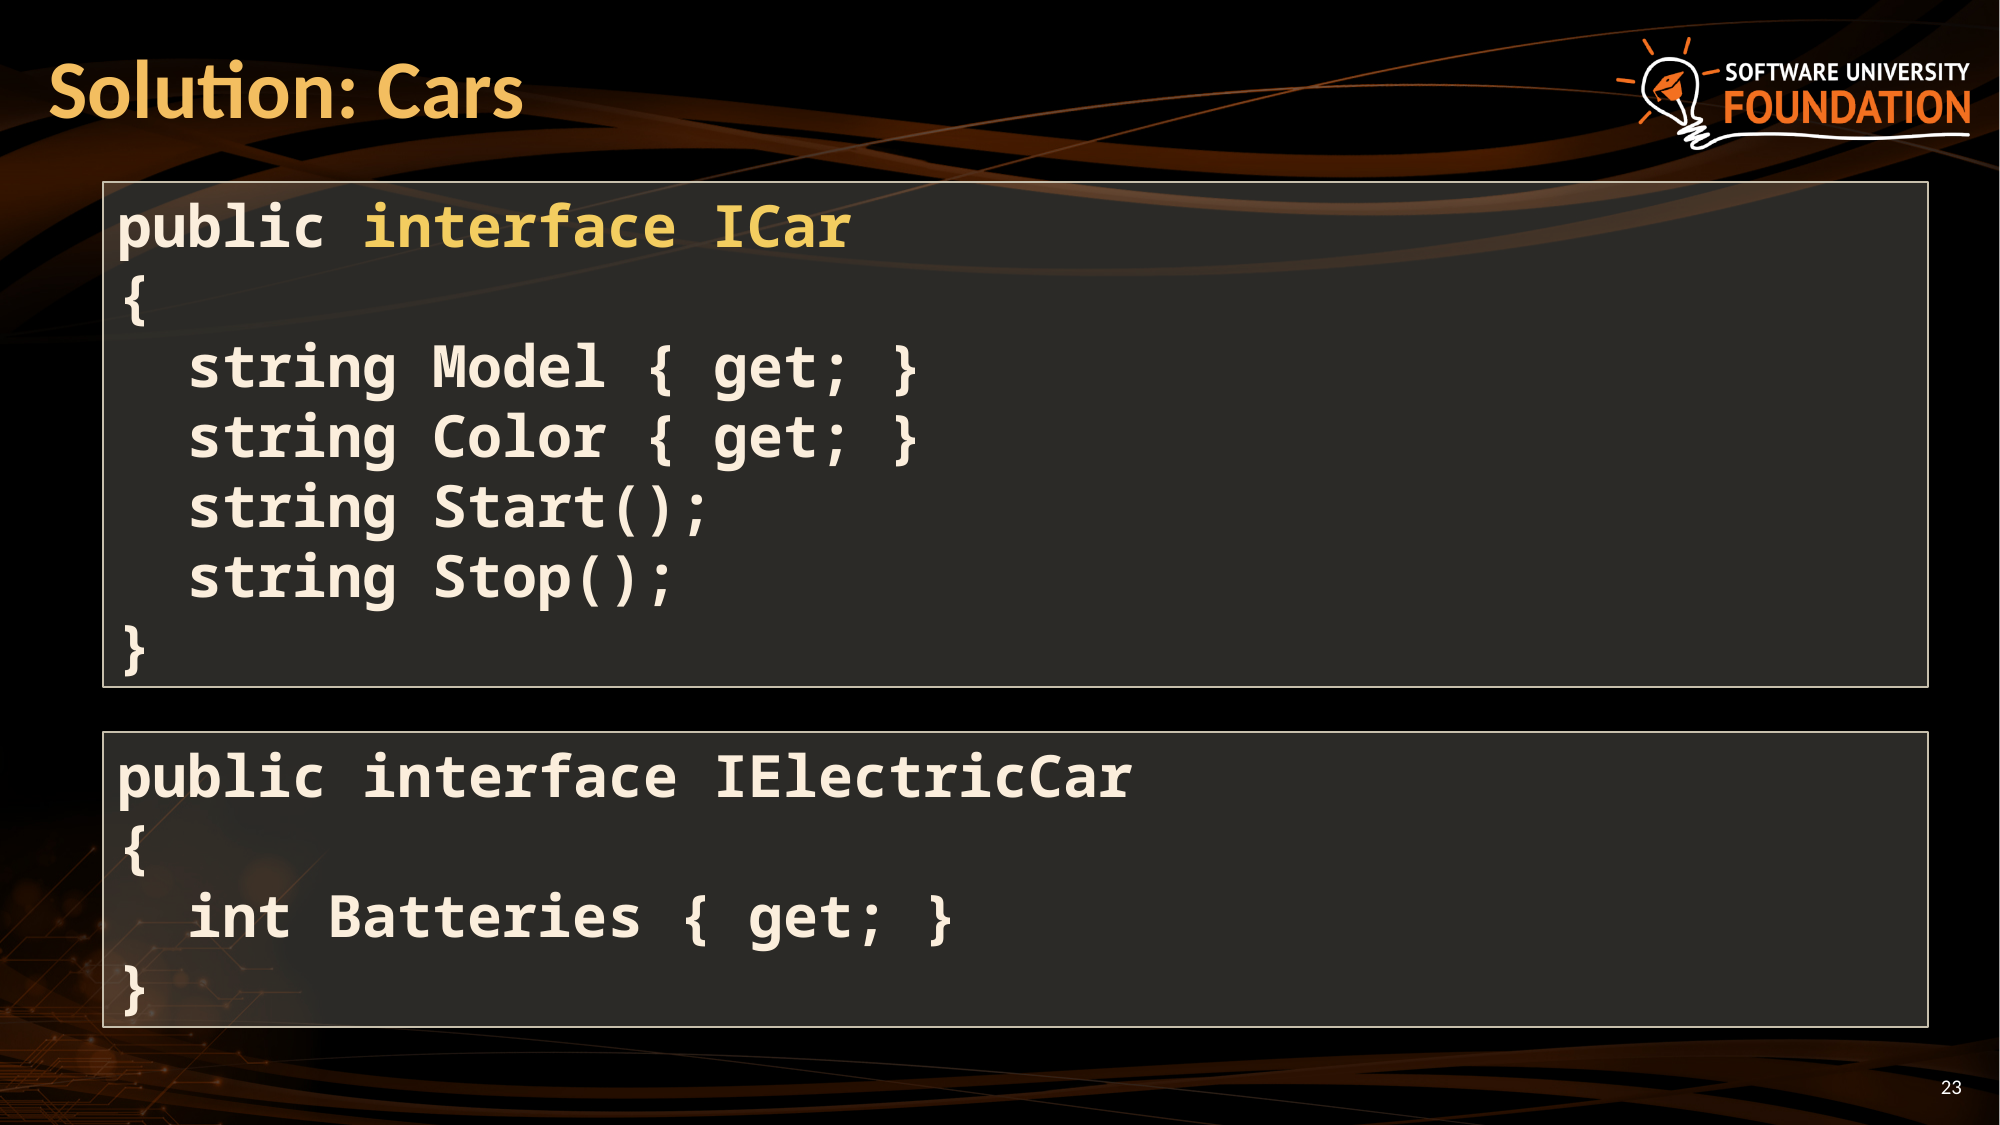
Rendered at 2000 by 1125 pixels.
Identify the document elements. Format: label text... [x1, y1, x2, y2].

text_box public interface IElectricCar { int Batteries { get; } } [103, 732, 1929, 1027]
text_box public interface ICar { string Model { get; } string Color { get; } string Start(); string Stop(); } [103, 182, 1929, 687]
slide_number 23 [1897, 1070, 1968, 1103]
picture [0, 0, 2000, 1125]
title Solution: Cars [30, 0, 1602, 183]
